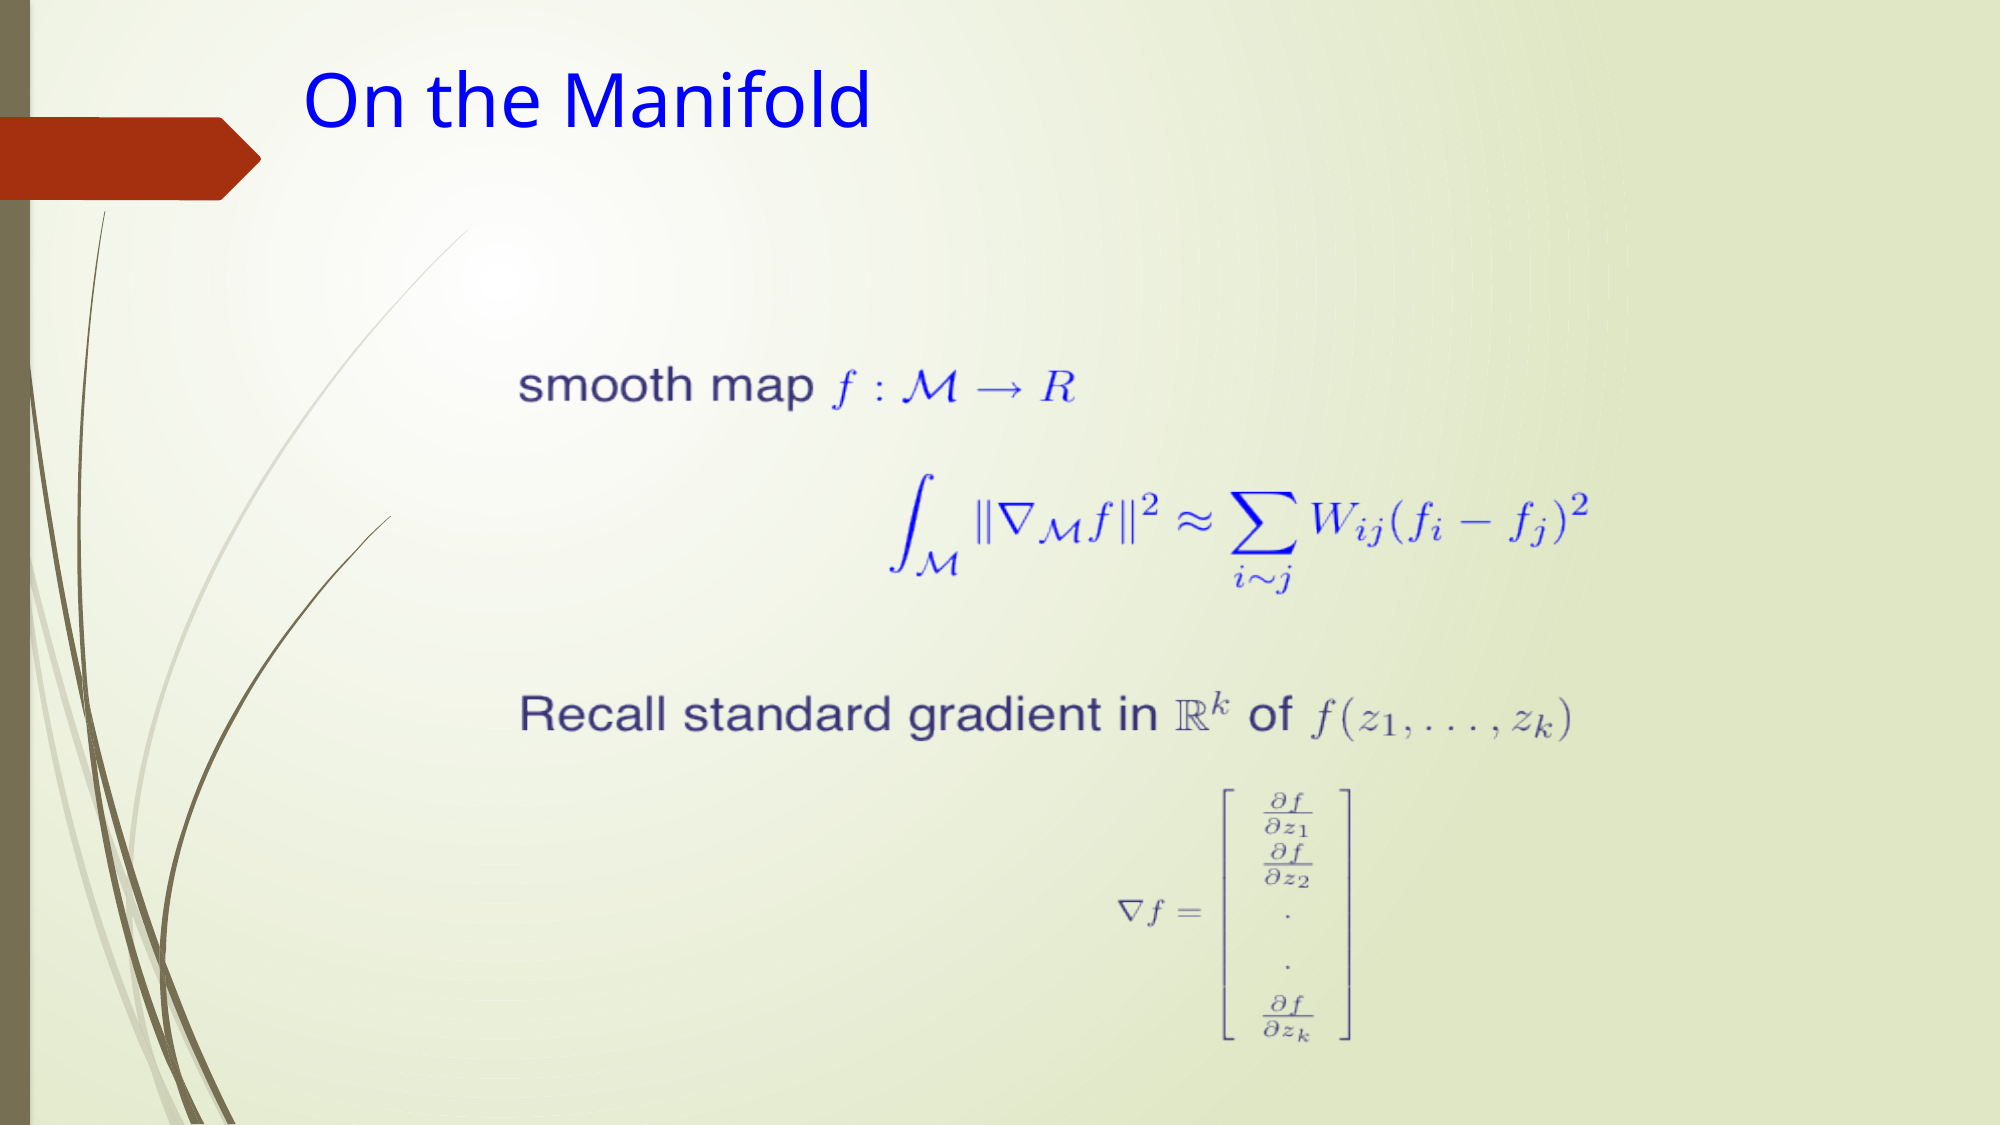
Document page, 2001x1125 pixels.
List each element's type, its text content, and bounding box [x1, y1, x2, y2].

title On the Manifold [287, 45, 1750, 233]
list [424, 349, 1888, 1074]
